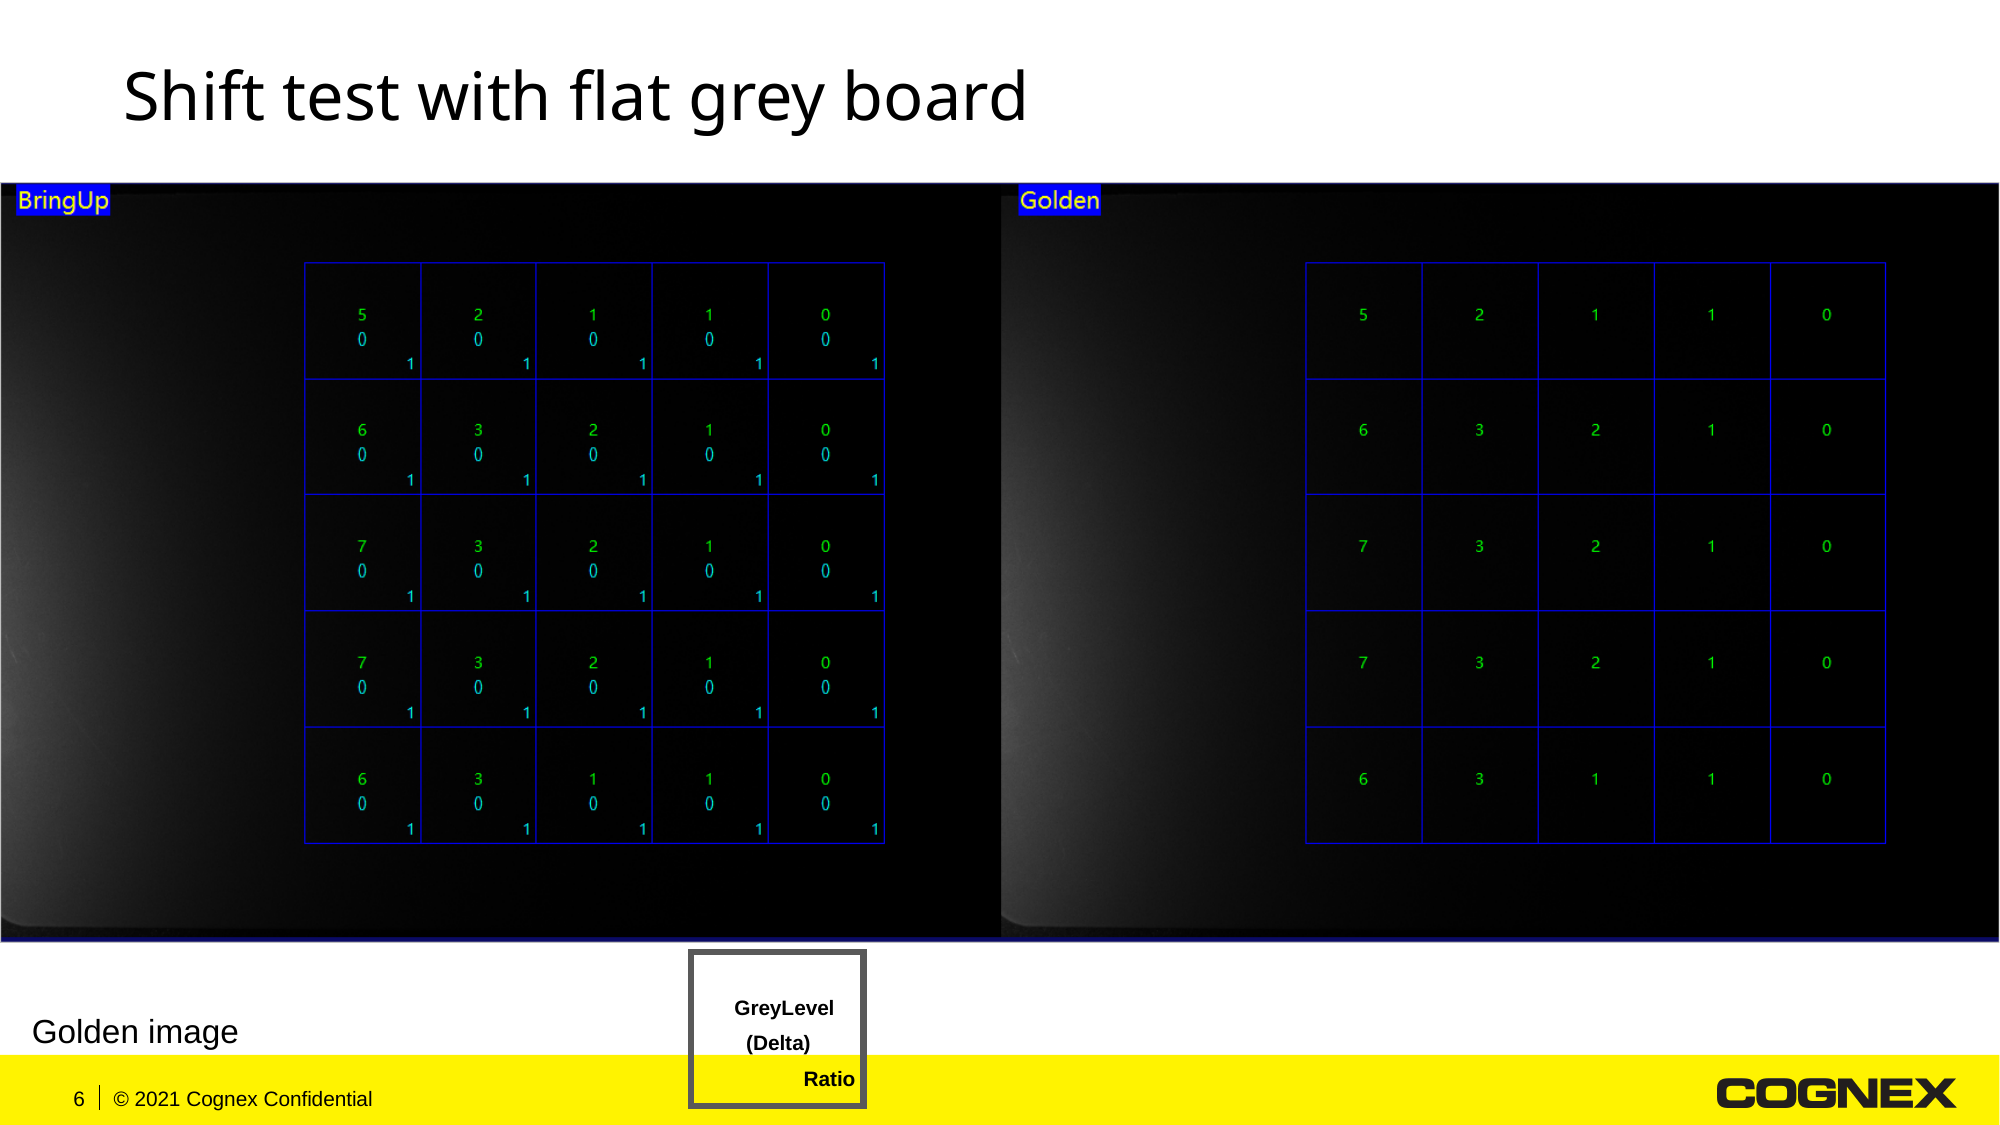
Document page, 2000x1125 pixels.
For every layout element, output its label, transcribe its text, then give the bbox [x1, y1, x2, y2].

text_box GreyLevel (Delta) Ratio [690, 954, 864, 1106]
picture [0, 182, 2000, 943]
text_box Golden image [17, 1007, 280, 1050]
title Shift test with flat grey board [107, 55, 1889, 182]
picture [1717, 1078, 1957, 1108]
